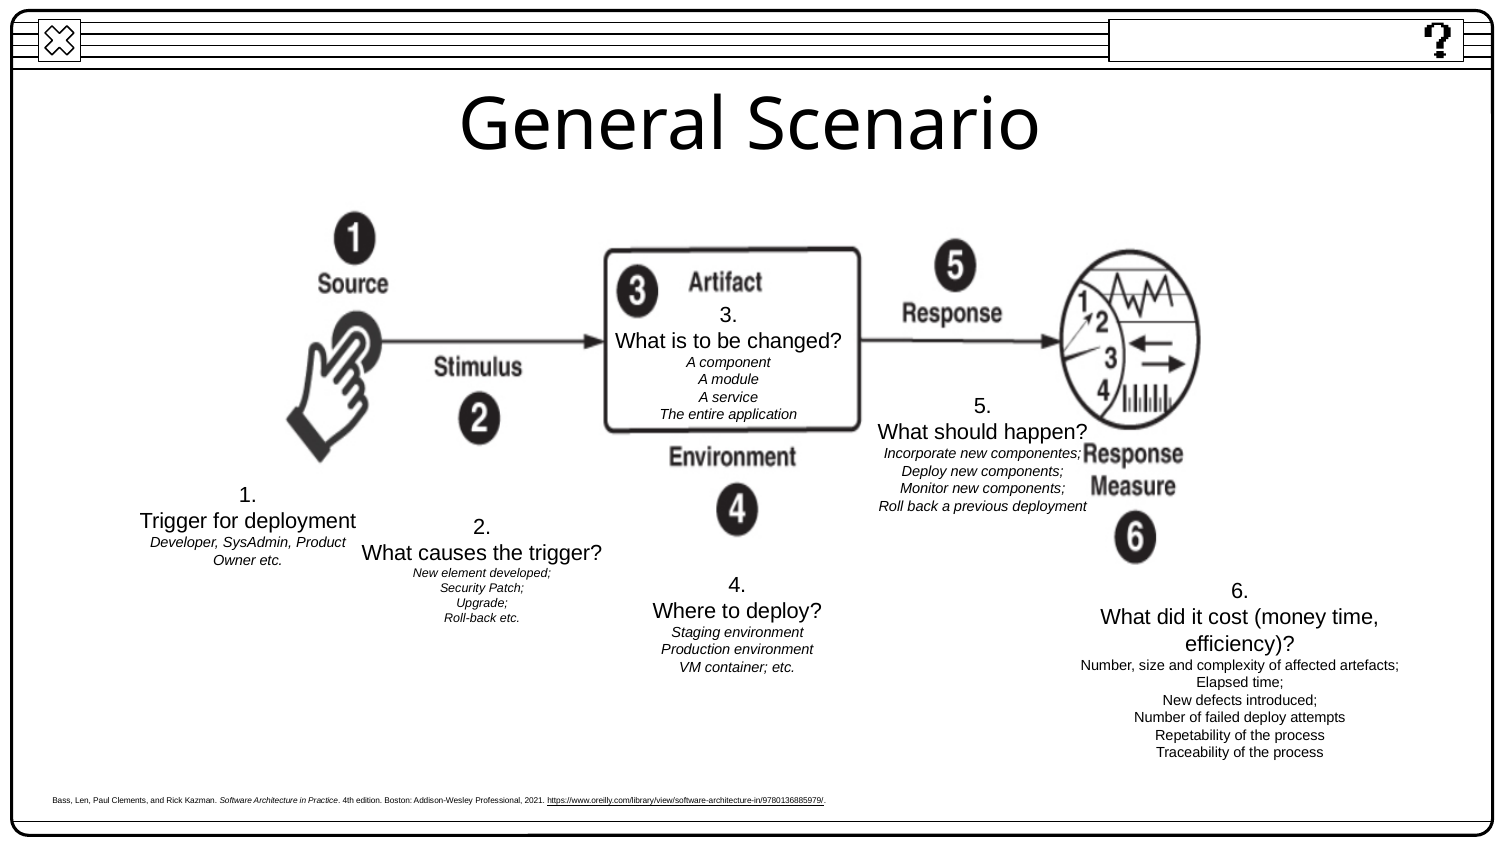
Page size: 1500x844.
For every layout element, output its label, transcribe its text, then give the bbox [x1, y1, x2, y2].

text_box 4. Where to deploy? Staging environment Production environment VM container; etc. [597, 593, 877, 683]
text_box 2. What causes the trigger? New element developed; Security Patch; Upgrade; Roll-back etc. [342, 593, 597, 633]
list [270, 185, 1230, 584]
text_box Bass, Len, Paul Clements, and Rick Kazman. Software Architecture in Practice. 4th edition. Boston: Addison-Wesley Professional, 2021. https://www.oreilly.com/library/view/software-architecture-in/9780136885979/. [37, 788, 1038, 814]
text_box 6. What did it cost (money time, efficiency)? Number, size and complexity of affected artefacts; Elapsed time; New defects introduced; Number of failed deploy attempts Repetability of the process Traceability of the process [1059, 569, 1420, 768]
title General Scenario [118, 72, 1382, 167]
text_box 1. Trigger for deployment Developer, SysAdmin, Product Owner etc. [118, 473, 265, 576]
